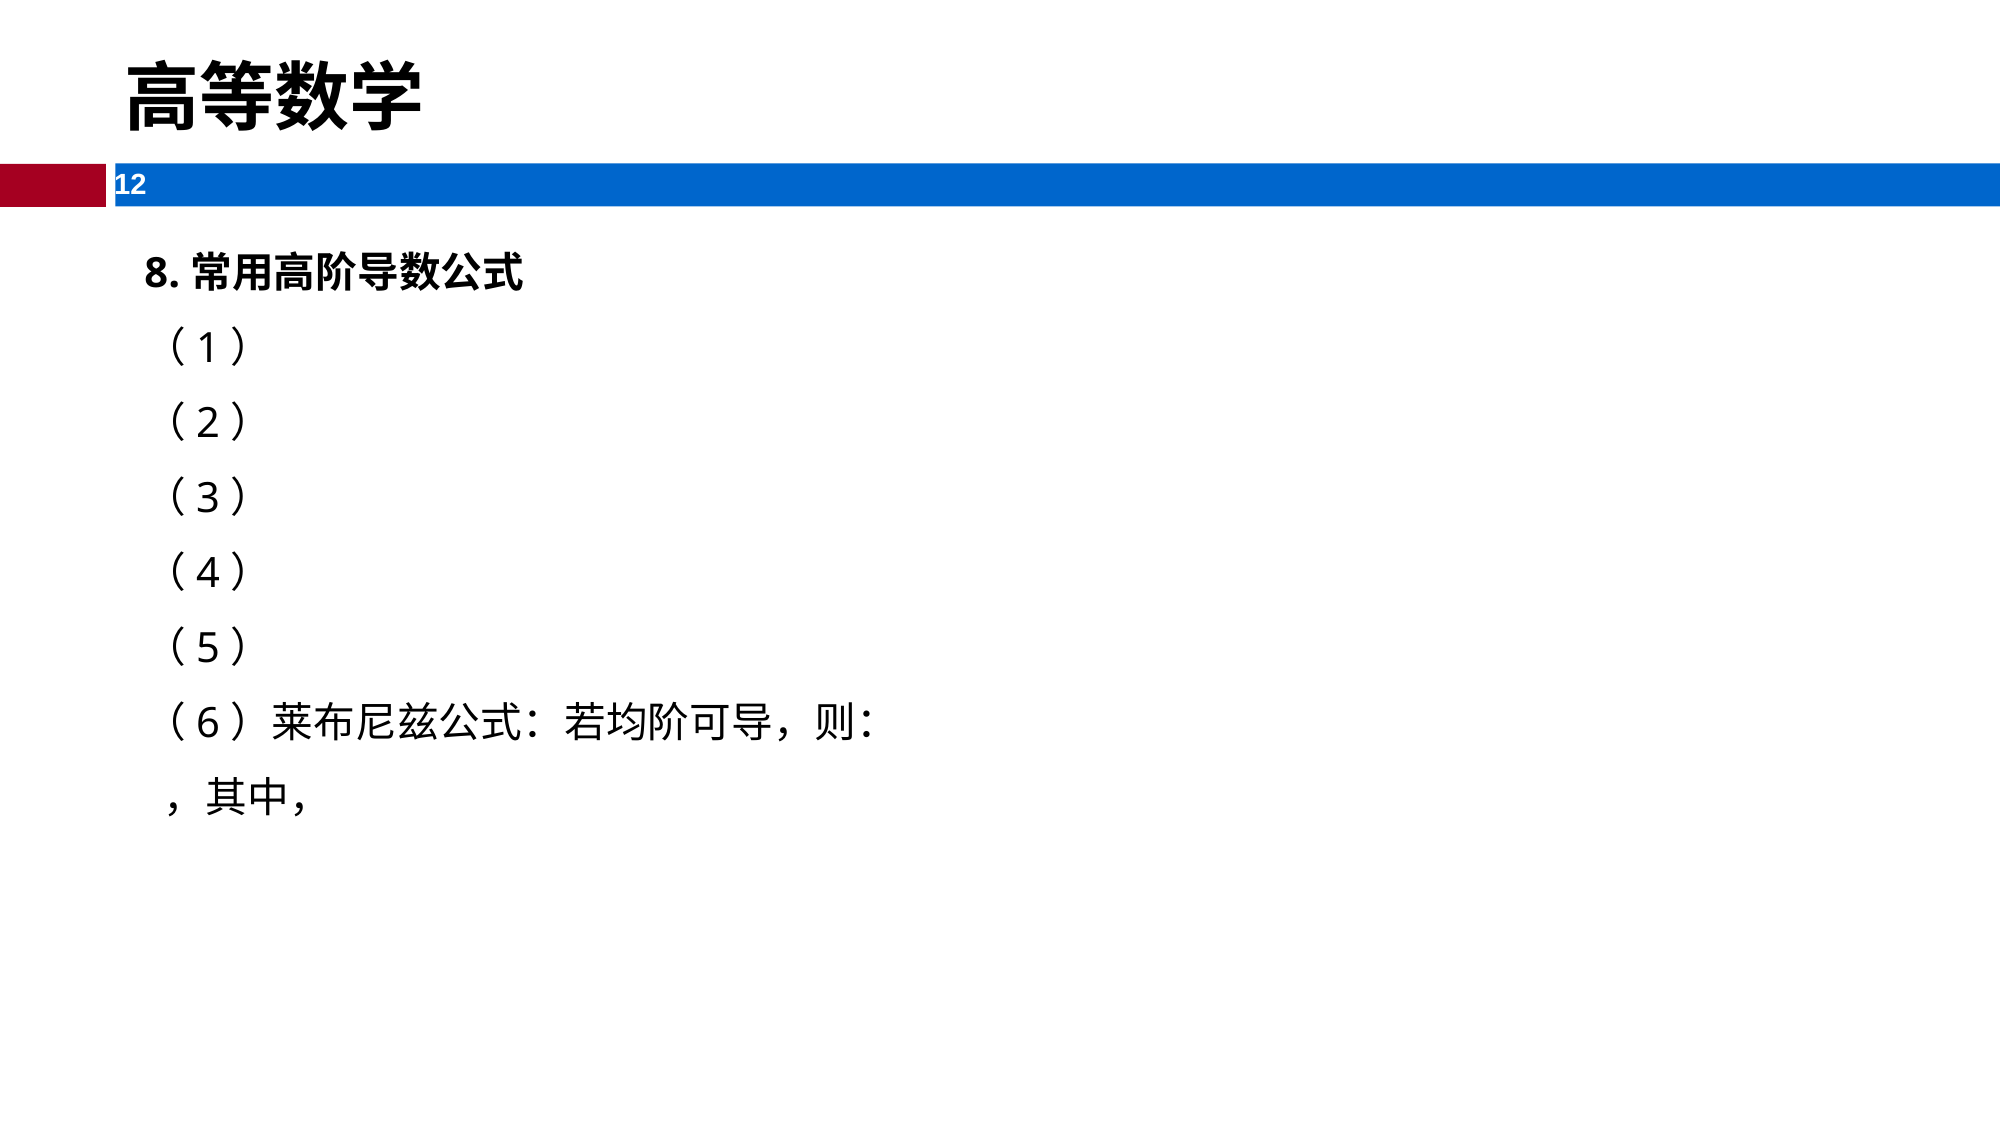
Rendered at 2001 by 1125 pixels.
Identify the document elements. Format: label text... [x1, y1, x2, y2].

title 高等数学 [109, 38, 909, 150]
